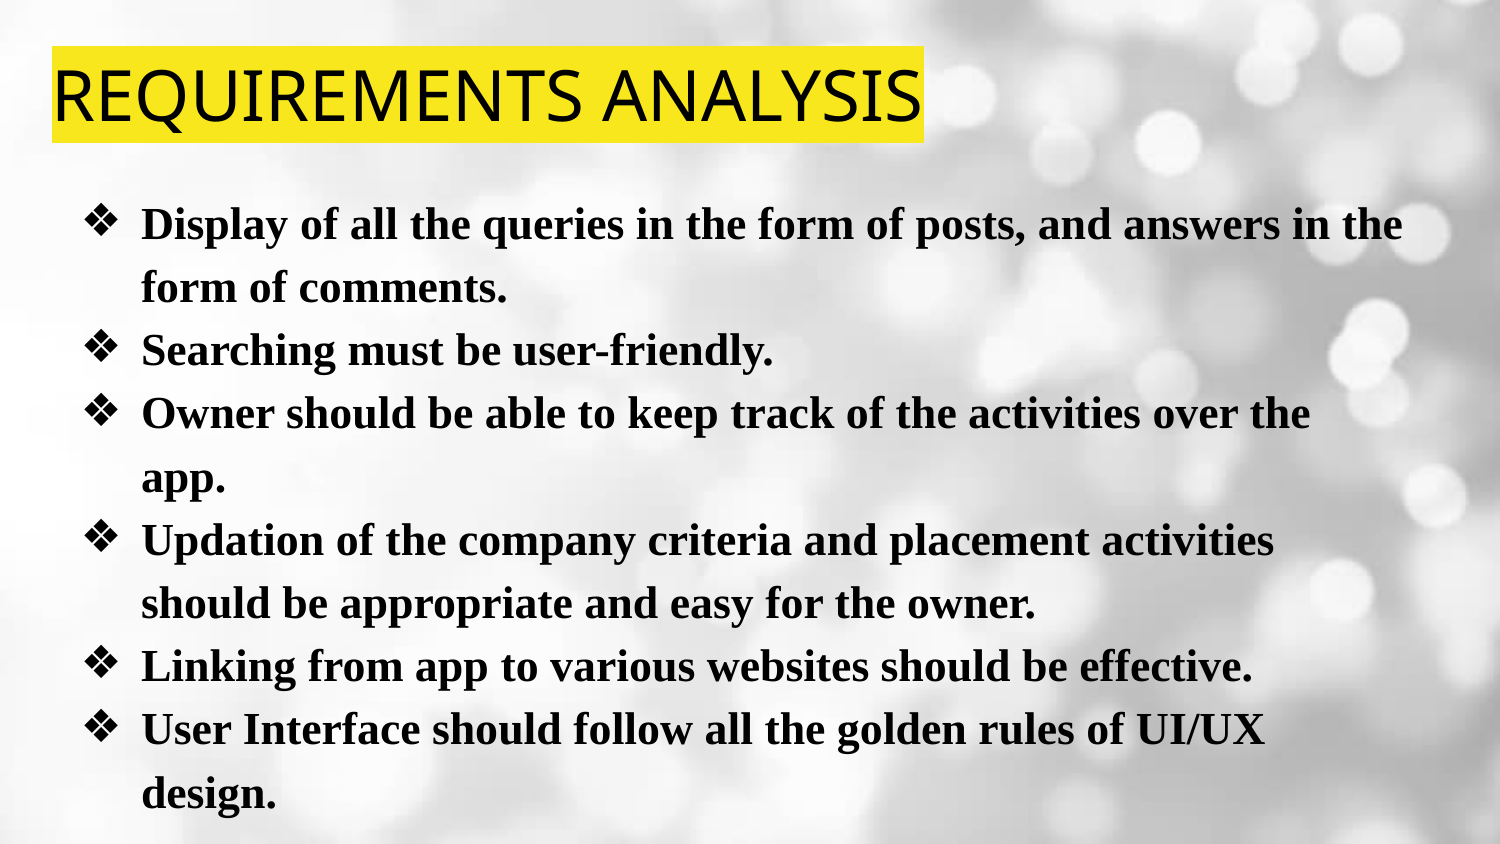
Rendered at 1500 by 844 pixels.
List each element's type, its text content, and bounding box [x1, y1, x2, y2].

list Display of all the queries in the form of posts, and answers in the form of comments. Searching must be user-friendly. Owner should be able to keep track of the activities over the app. Updation of the company criteria and placement activities should be appropriate and easy for the owner. Linking from app to various websites should be effective. User Interface should follow all the golden rules of UI/UX design. [51, 170, 1421, 621]
title REQUIREMENTS ANALYSIS [36, 35, 1435, 130]
picture [0, 0, 1500, 844]
